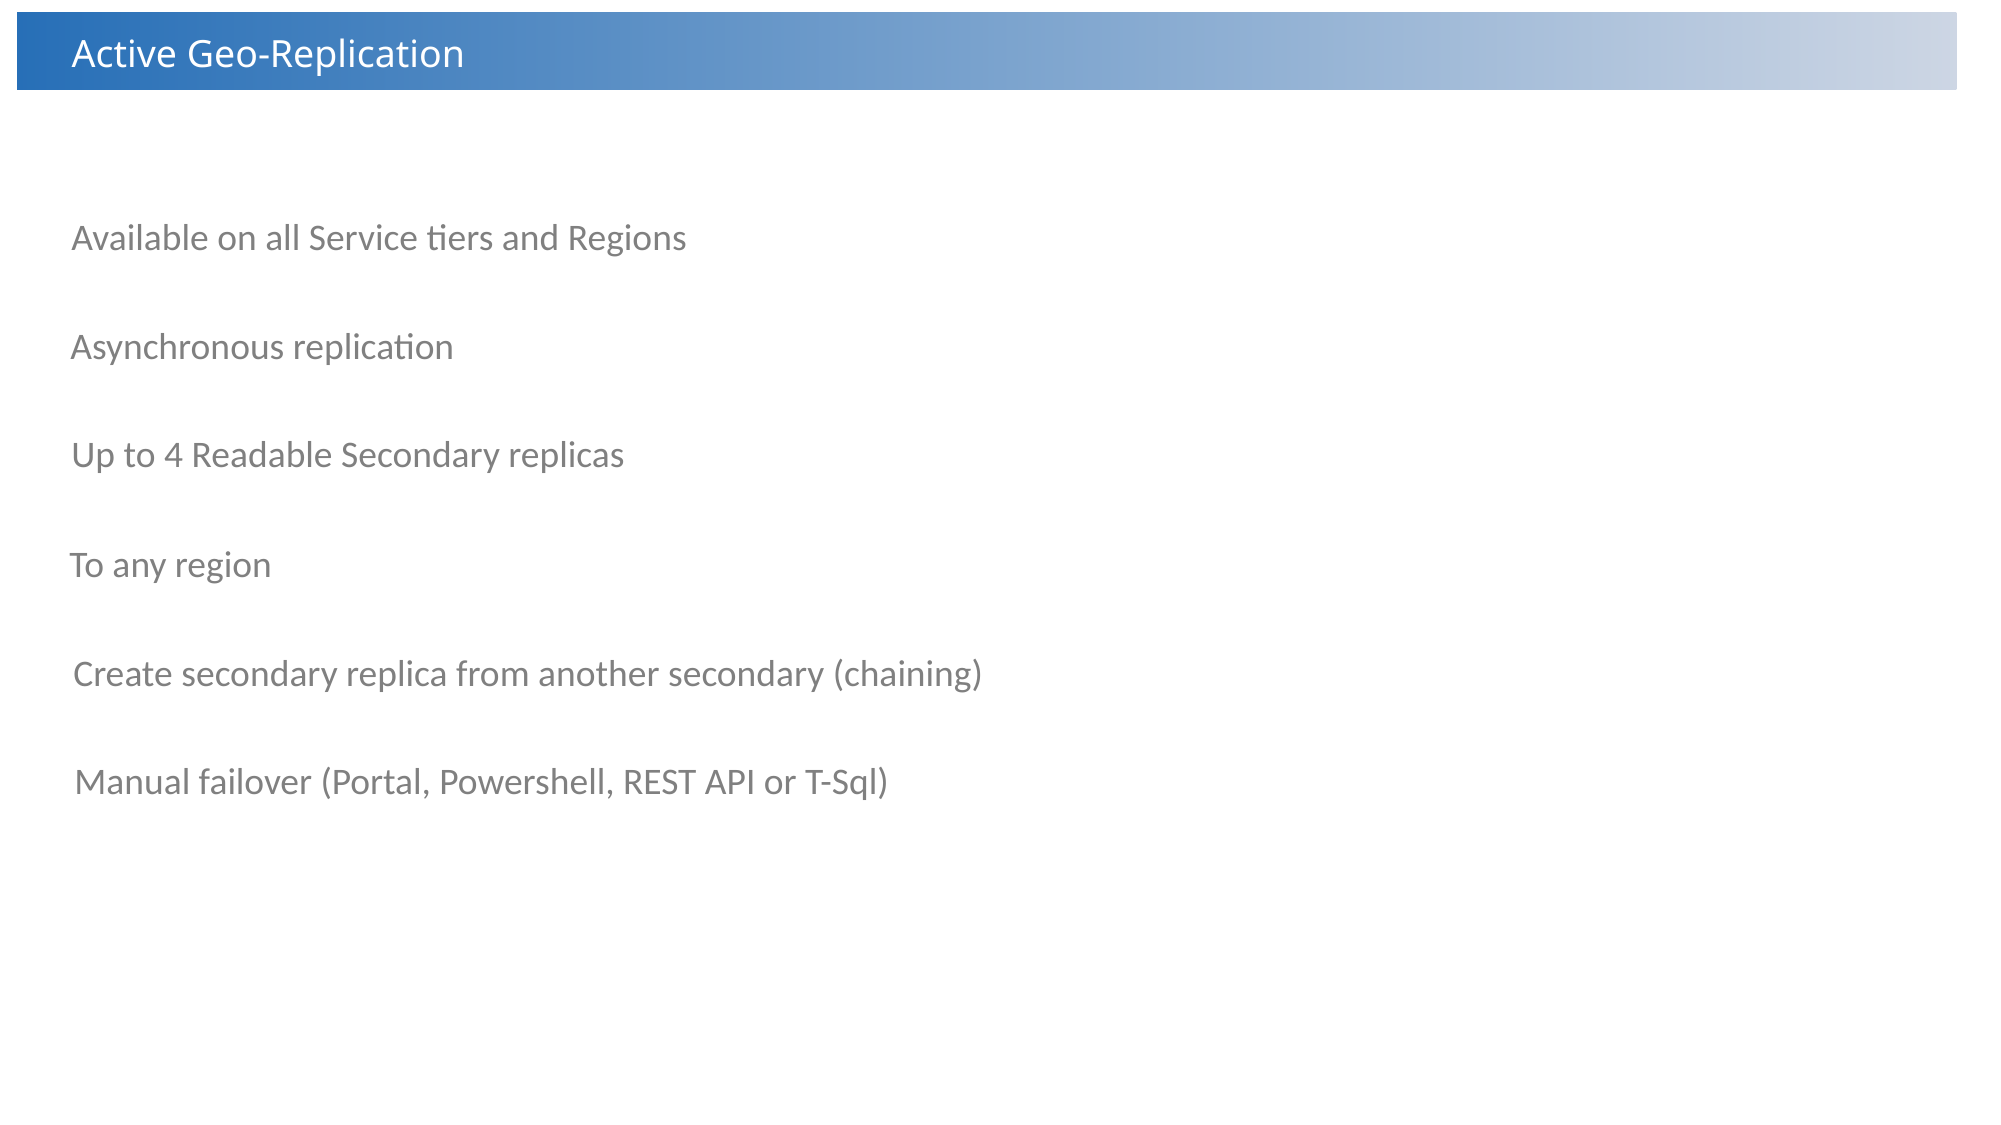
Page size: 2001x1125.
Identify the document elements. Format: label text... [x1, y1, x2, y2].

text_box Available on all Service tiers and Regions [60, 207, 699, 264]
text_box [16, 11, 1958, 90]
text_box Asynchronous replication [59, 316, 467, 373]
text_box Manual failover (Portal, Powershell, REST API or T-Sql) [63, 751, 901, 808]
text_box To any region [58, 534, 284, 591]
text_box Create secondary replica from another secondary (chaining) [62, 643, 996, 700]
text_box Active Geo-Replication [56, 22, 481, 83]
text_box Up to 4 Readable Secondary replicas [60, 424, 637, 481]
